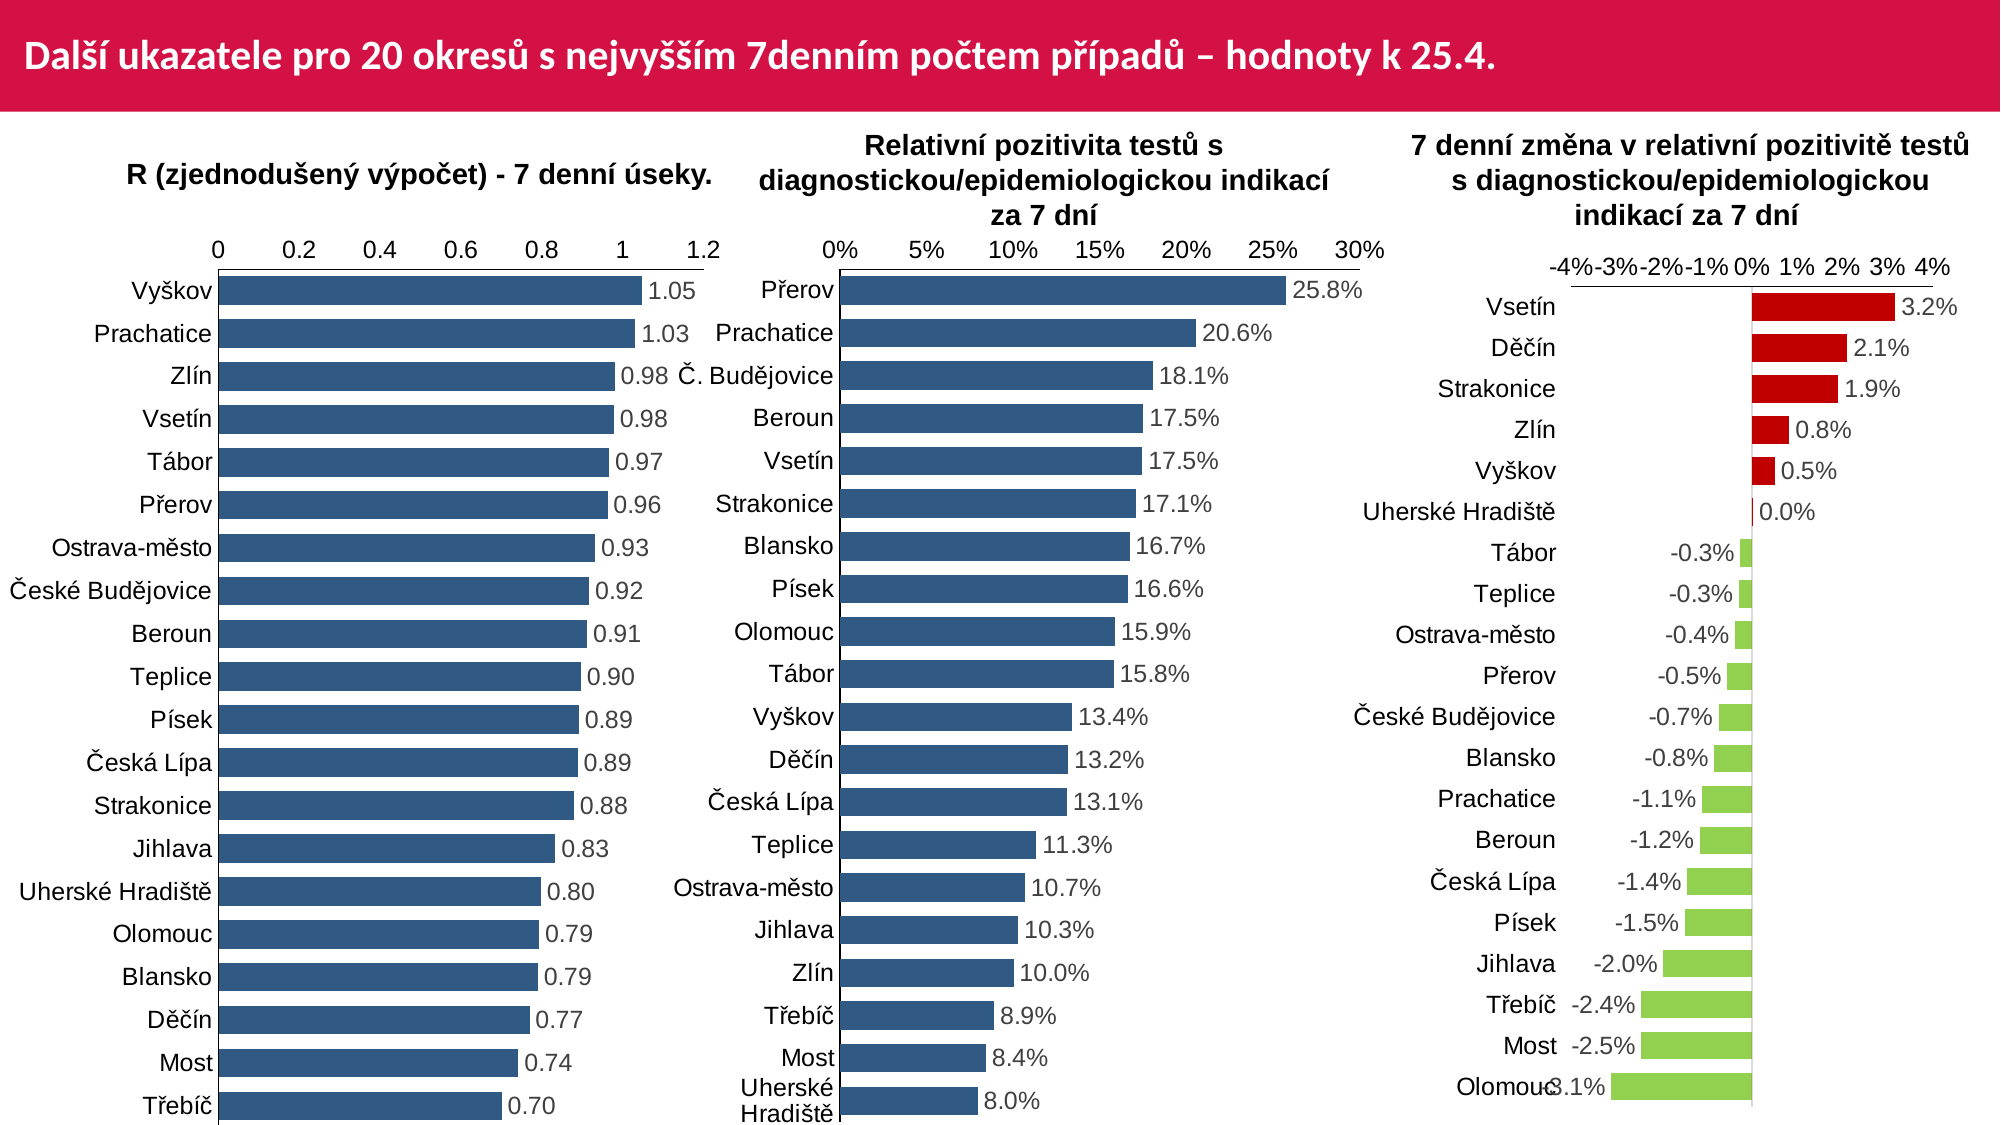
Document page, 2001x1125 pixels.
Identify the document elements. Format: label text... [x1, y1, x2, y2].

text_box R (zjednodušený výpočet) - 7 denní úseky. [111, 147, 729, 198]
title Další ukazatele pro 20 okresů s nejvyšším 7denním počtem případů – hodnoty k 25.4. [9, 0, 1811, 112]
text_box 7 denní změna v relativní pozitivitě testů s diagnostickou/epidemiologickou indikací za 7 dní [1393, 118, 1989, 239]
text_box Relativní pozitivita testů s diagnostickou/epidemiologickou indikací za 7 dní [734, 118, 1354, 218]
chart [0, 218, 1964, 1125]
